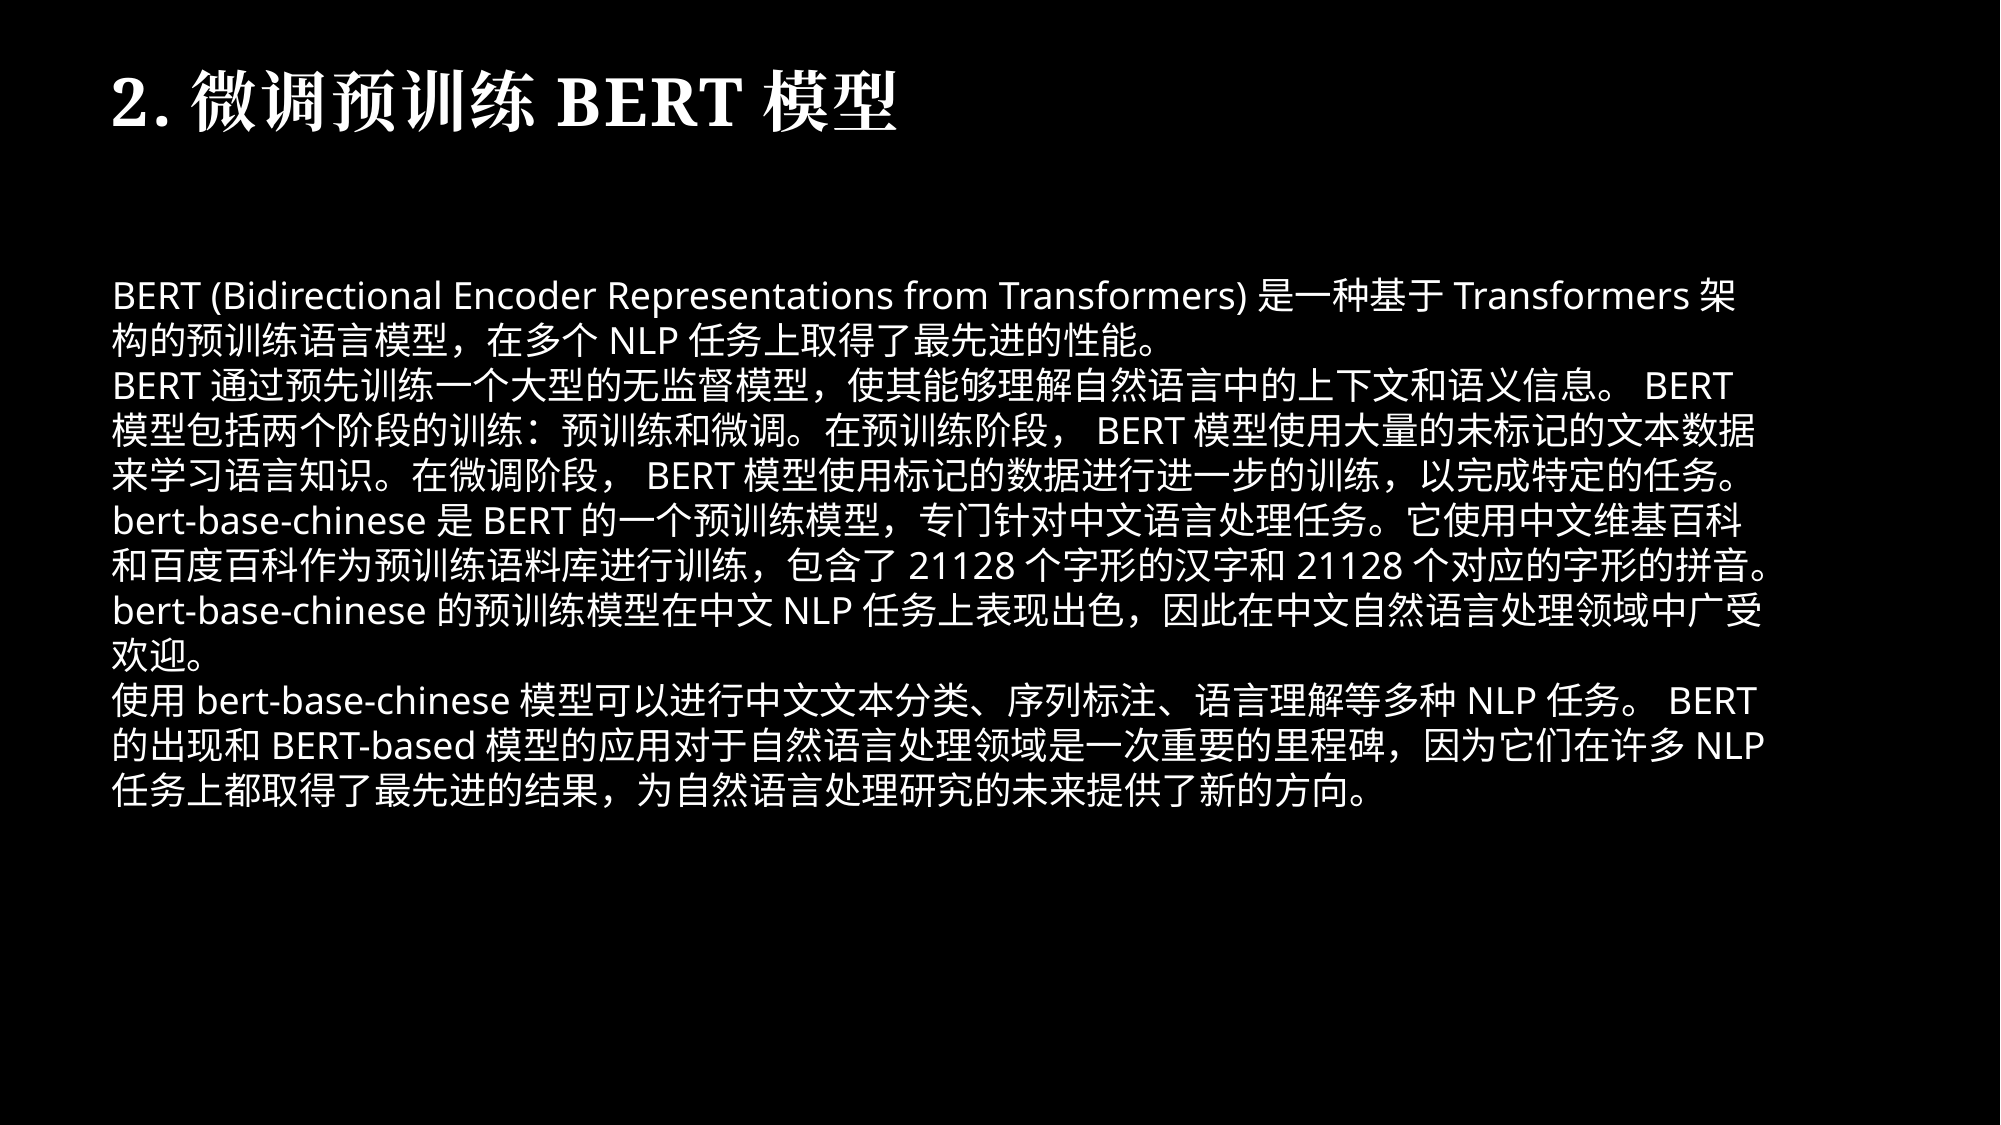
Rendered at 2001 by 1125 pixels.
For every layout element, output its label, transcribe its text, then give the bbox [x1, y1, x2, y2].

text_box 2.微调预训练BERT模型 [96, 57, 1089, 153]
text_box BERT (Bidirectional Encoder Representations from Transformers)是一种基于Transformers架构的预训练语言模型，在多个NLP任务上取得了最先进的性能。 BERT通过预先训练一个大型的无监督模型，使其能够理解自然语言中的上下文和语义信息。BERT模型包括两个阶段的训练：预训练和微调。在预训练阶段，BERT模型使用大量的未标记的文本数据来学习语言知识。在微调阶段，BERT模型使用标记的数据进行进一步的训练，以完成特定的任务。 bert-base-chinese是BERT的一个预训练模型，专门针对中文语言处理任务。它使用中文维基百科和百度百科作为预训练语料库进行训练，包含了21128个字形的汉字和21128个对应的字形的拼音。bert-base-chinese的预训练模型在中文NLP任务上表现出色，因此在中文自然语言处理领域中广受欢迎。 使用bert-base-chinese模型可以进行中文文本分类、序列标注、语言理解等多种NLP任务。BERT的出现和BERT-based模型的应用对于自然语言处理领域是一次重要的里程碑，因为它们在许多NLP任务上都取得了最先进的结果，为自然语言处理研究的未来提供了新的方向。 [97, 264, 1785, 820]
